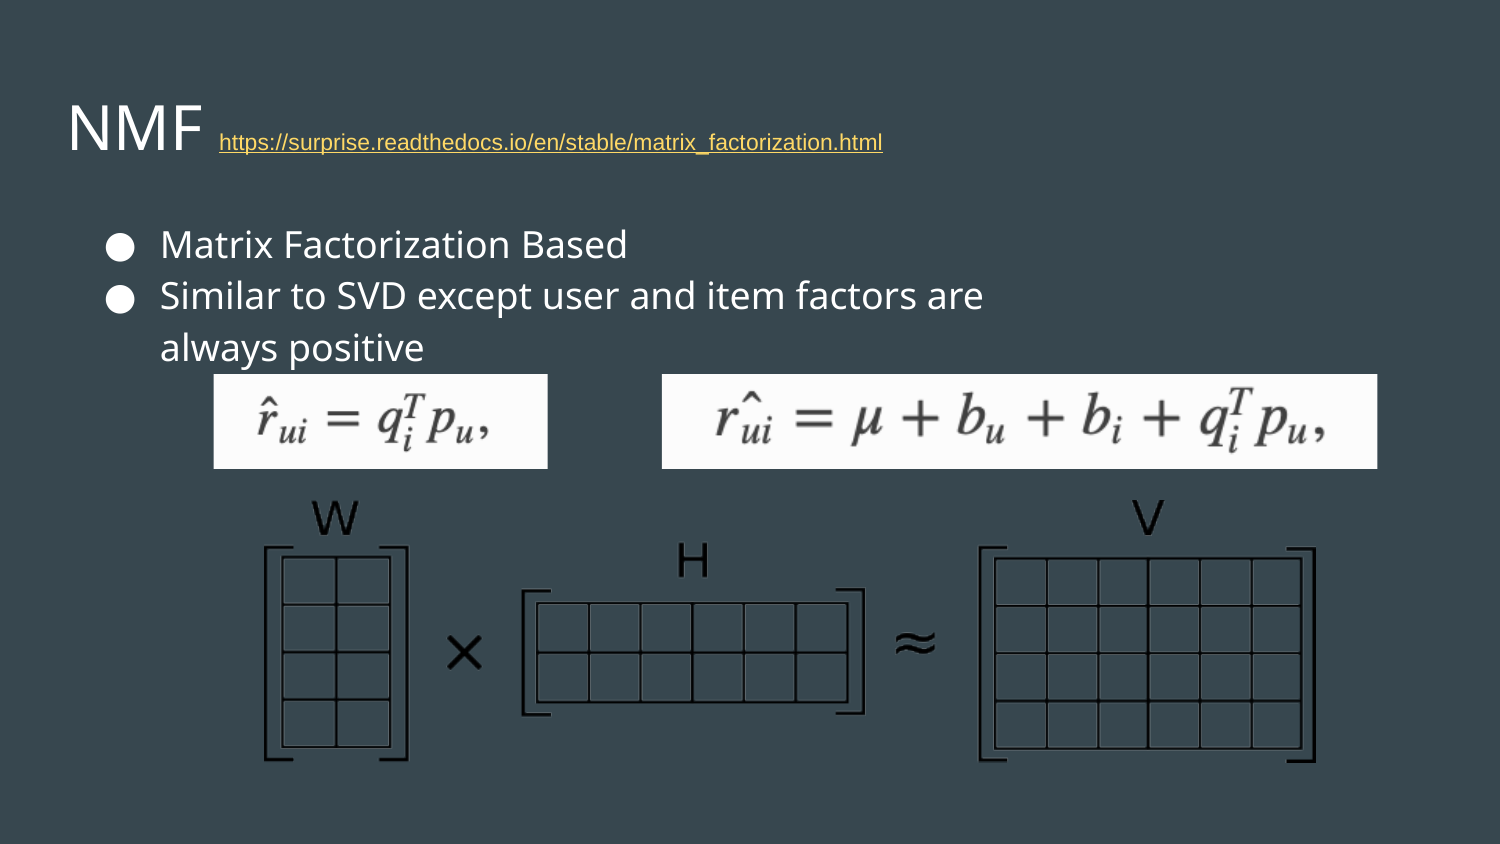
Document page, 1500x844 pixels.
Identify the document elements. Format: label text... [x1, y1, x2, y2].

picture [263, 500, 1316, 764]
list Matrix Factorization Based Similar to SVD except user and item factors are always positive [70, 199, 1041, 315]
picture [661, 374, 1378, 470]
picture [213, 374, 548, 470]
title NMF https://surprise.readthedocs.io/en/stable/matrix_factorization.html [51, 72, 1449, 167]
